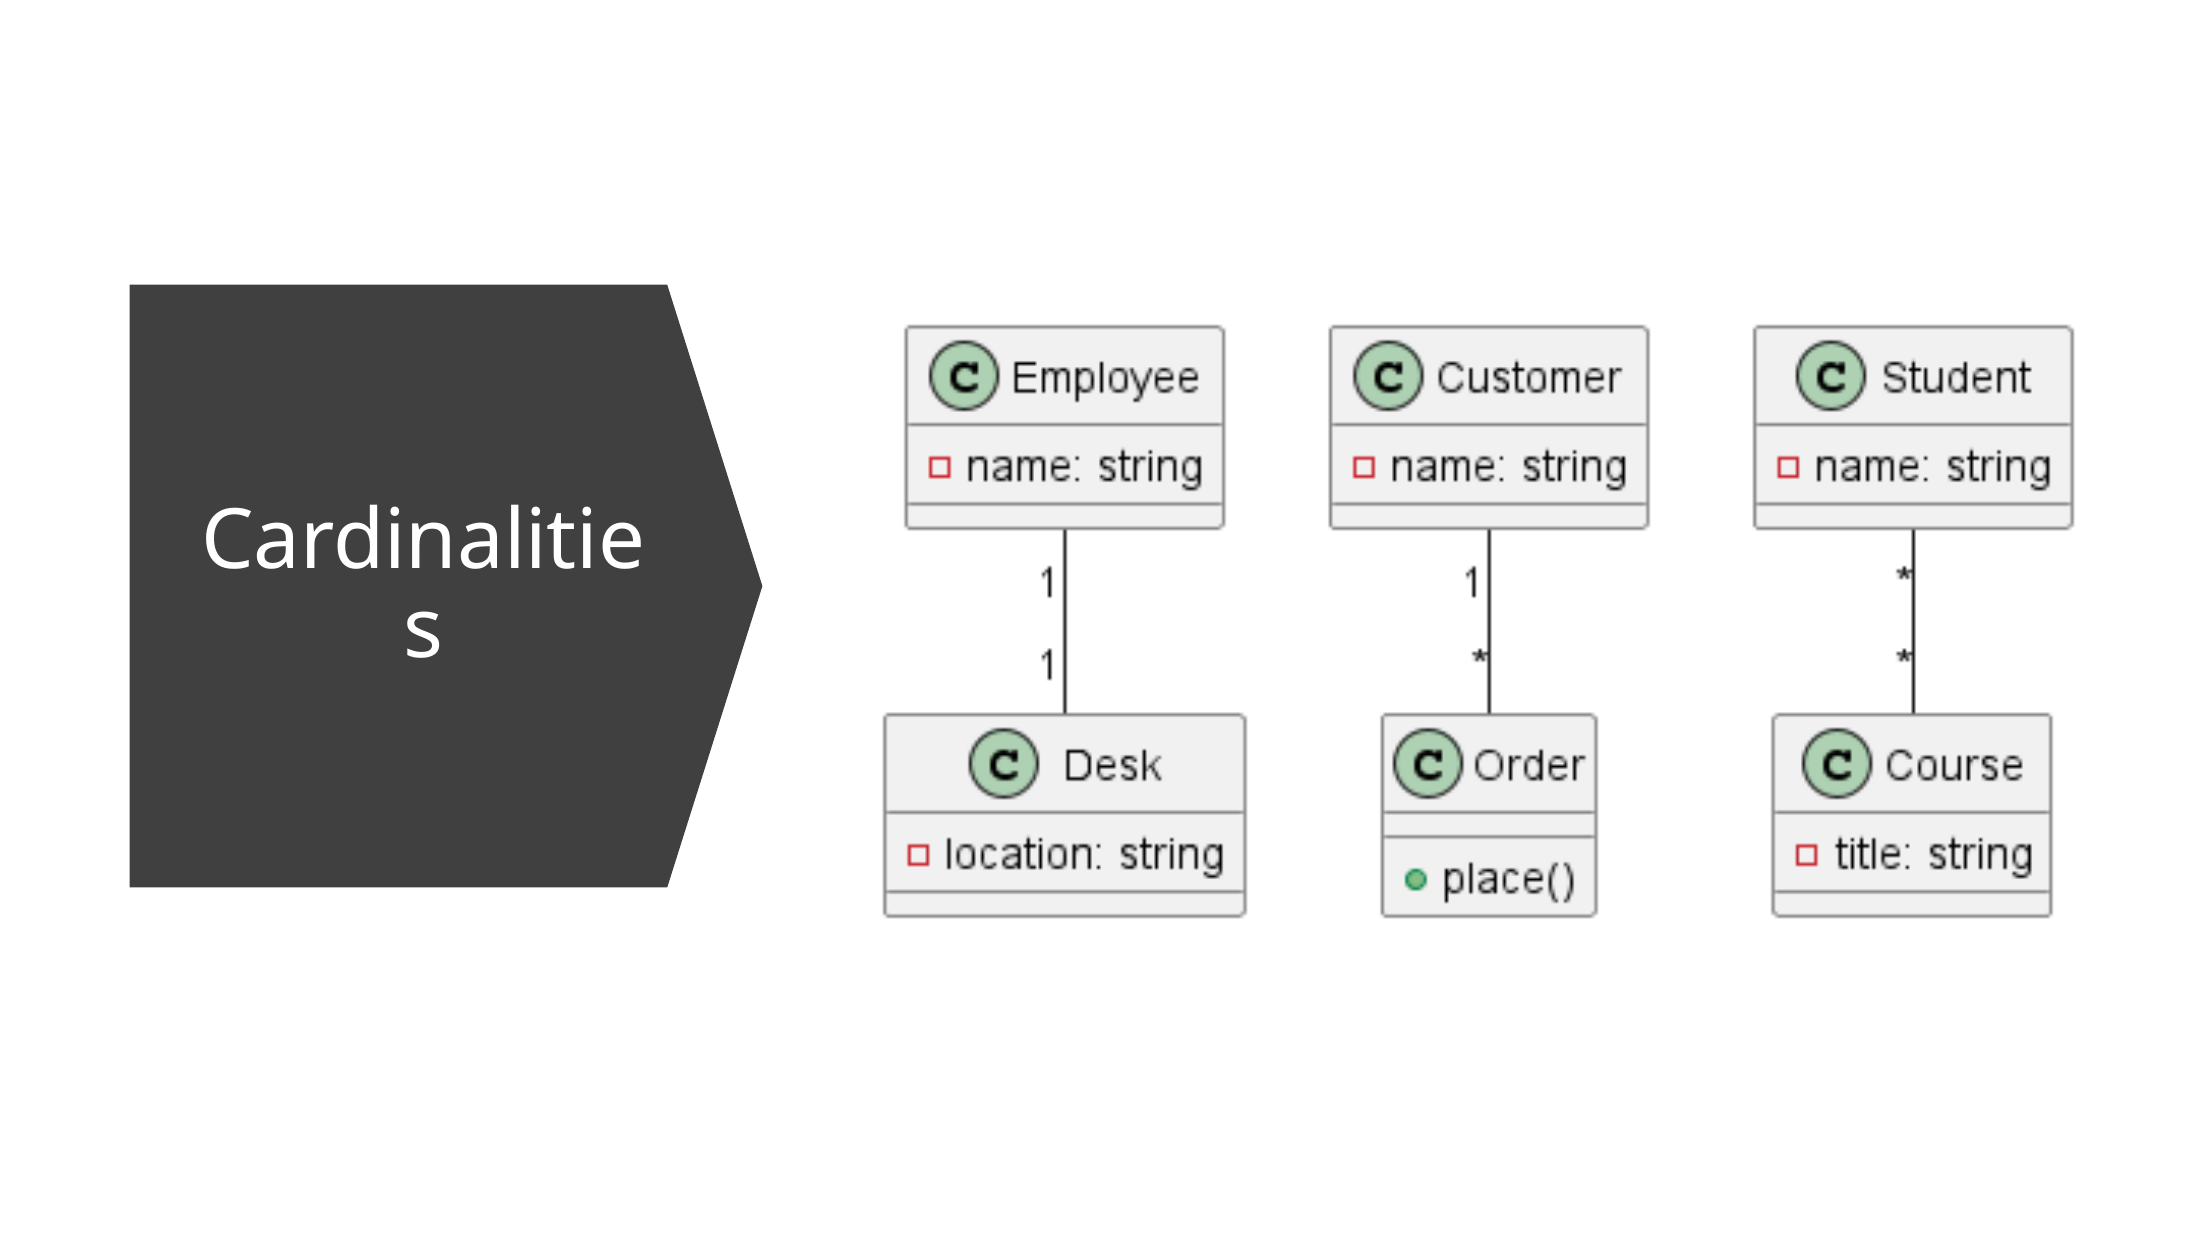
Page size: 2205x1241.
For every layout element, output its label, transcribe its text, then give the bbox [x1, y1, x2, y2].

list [863, 305, 2090, 934]
text_box [128, 283, 764, 889]
title Cardinalities [186, 355, 662, 817]
